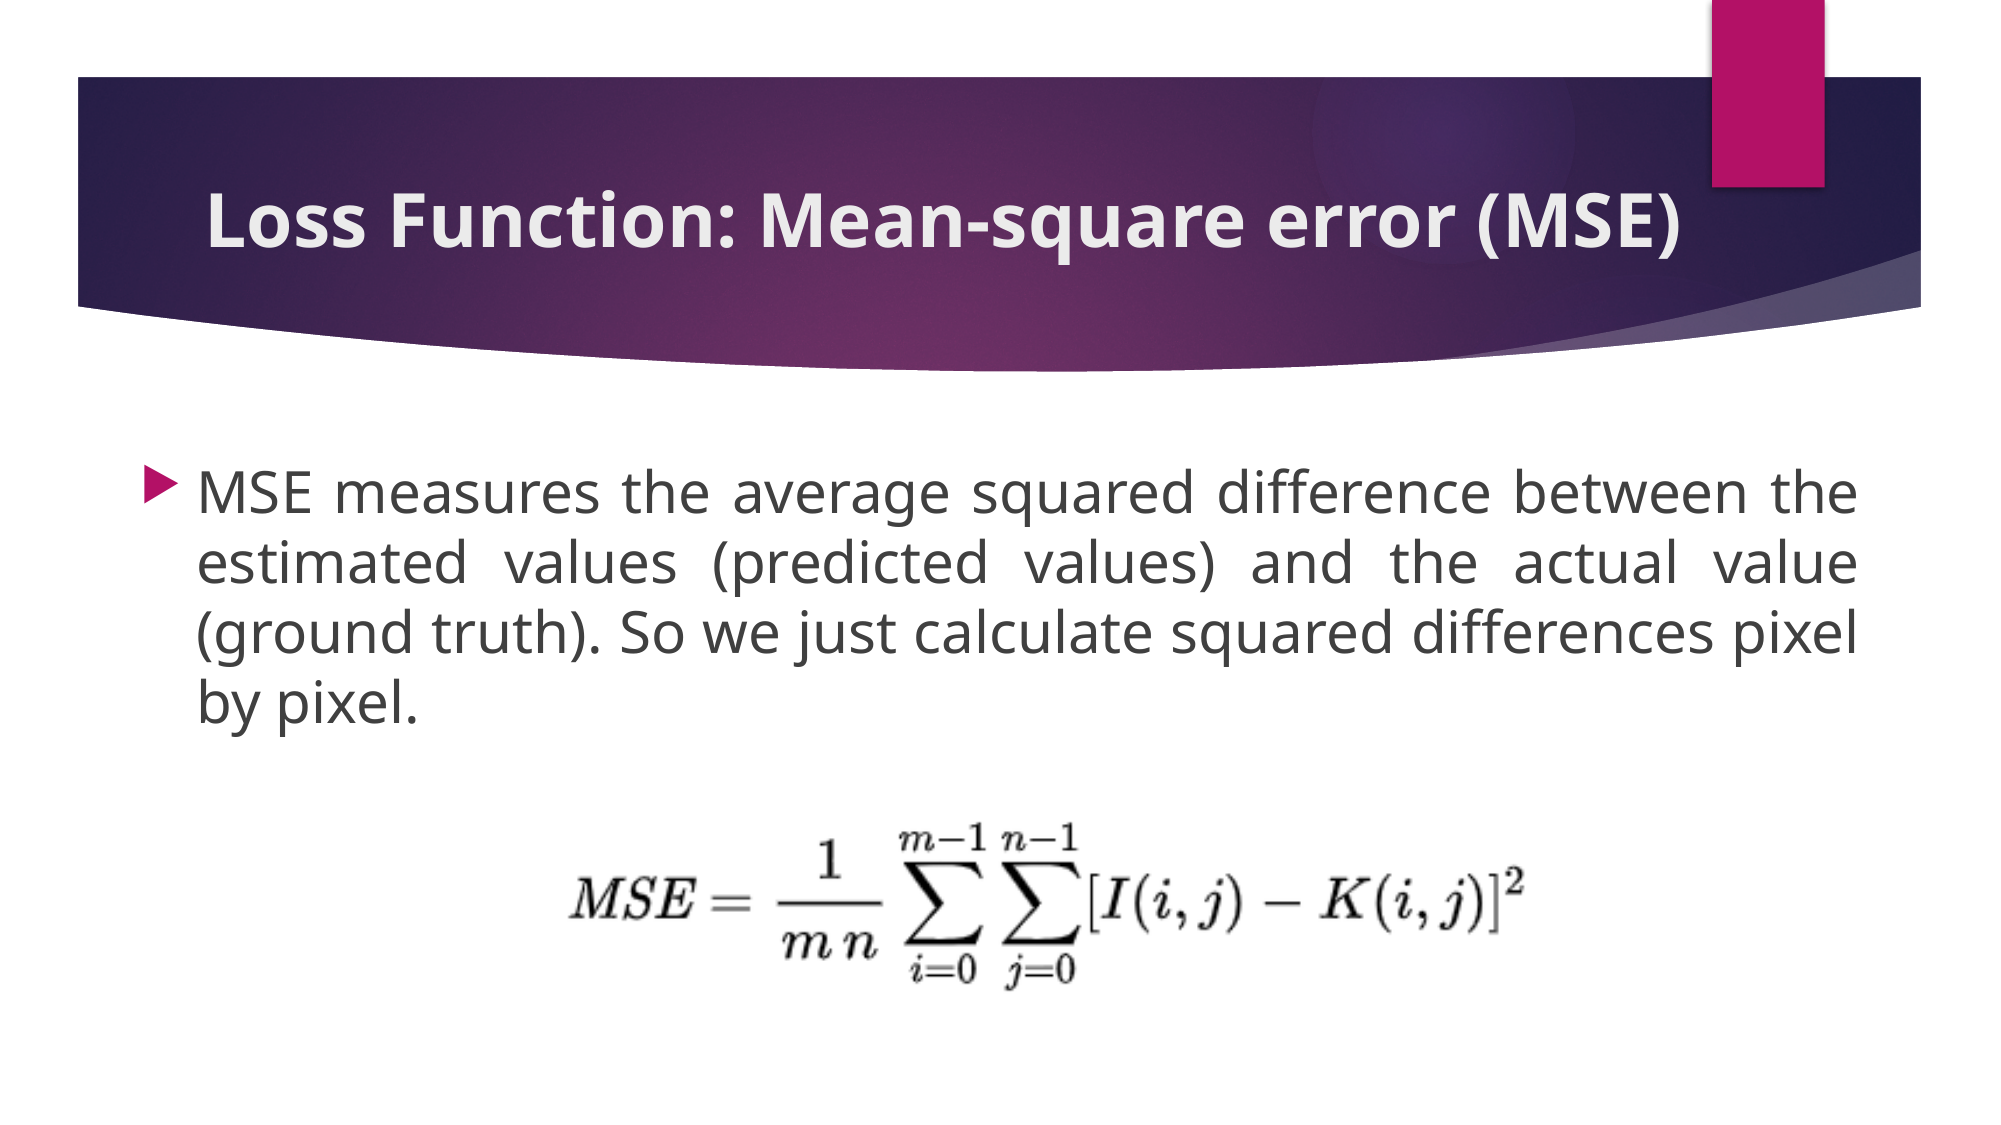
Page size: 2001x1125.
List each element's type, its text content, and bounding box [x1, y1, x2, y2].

picture [548, 788, 1534, 1010]
title Loss Function: Mean-square error (MSE) [189, 159, 1728, 276]
list MSE measures the average squared difference between the estimated values (predicted values) and the actual value (ground truth). So we just calculate squared differences pixel by pixel. [125, 447, 1875, 727]
